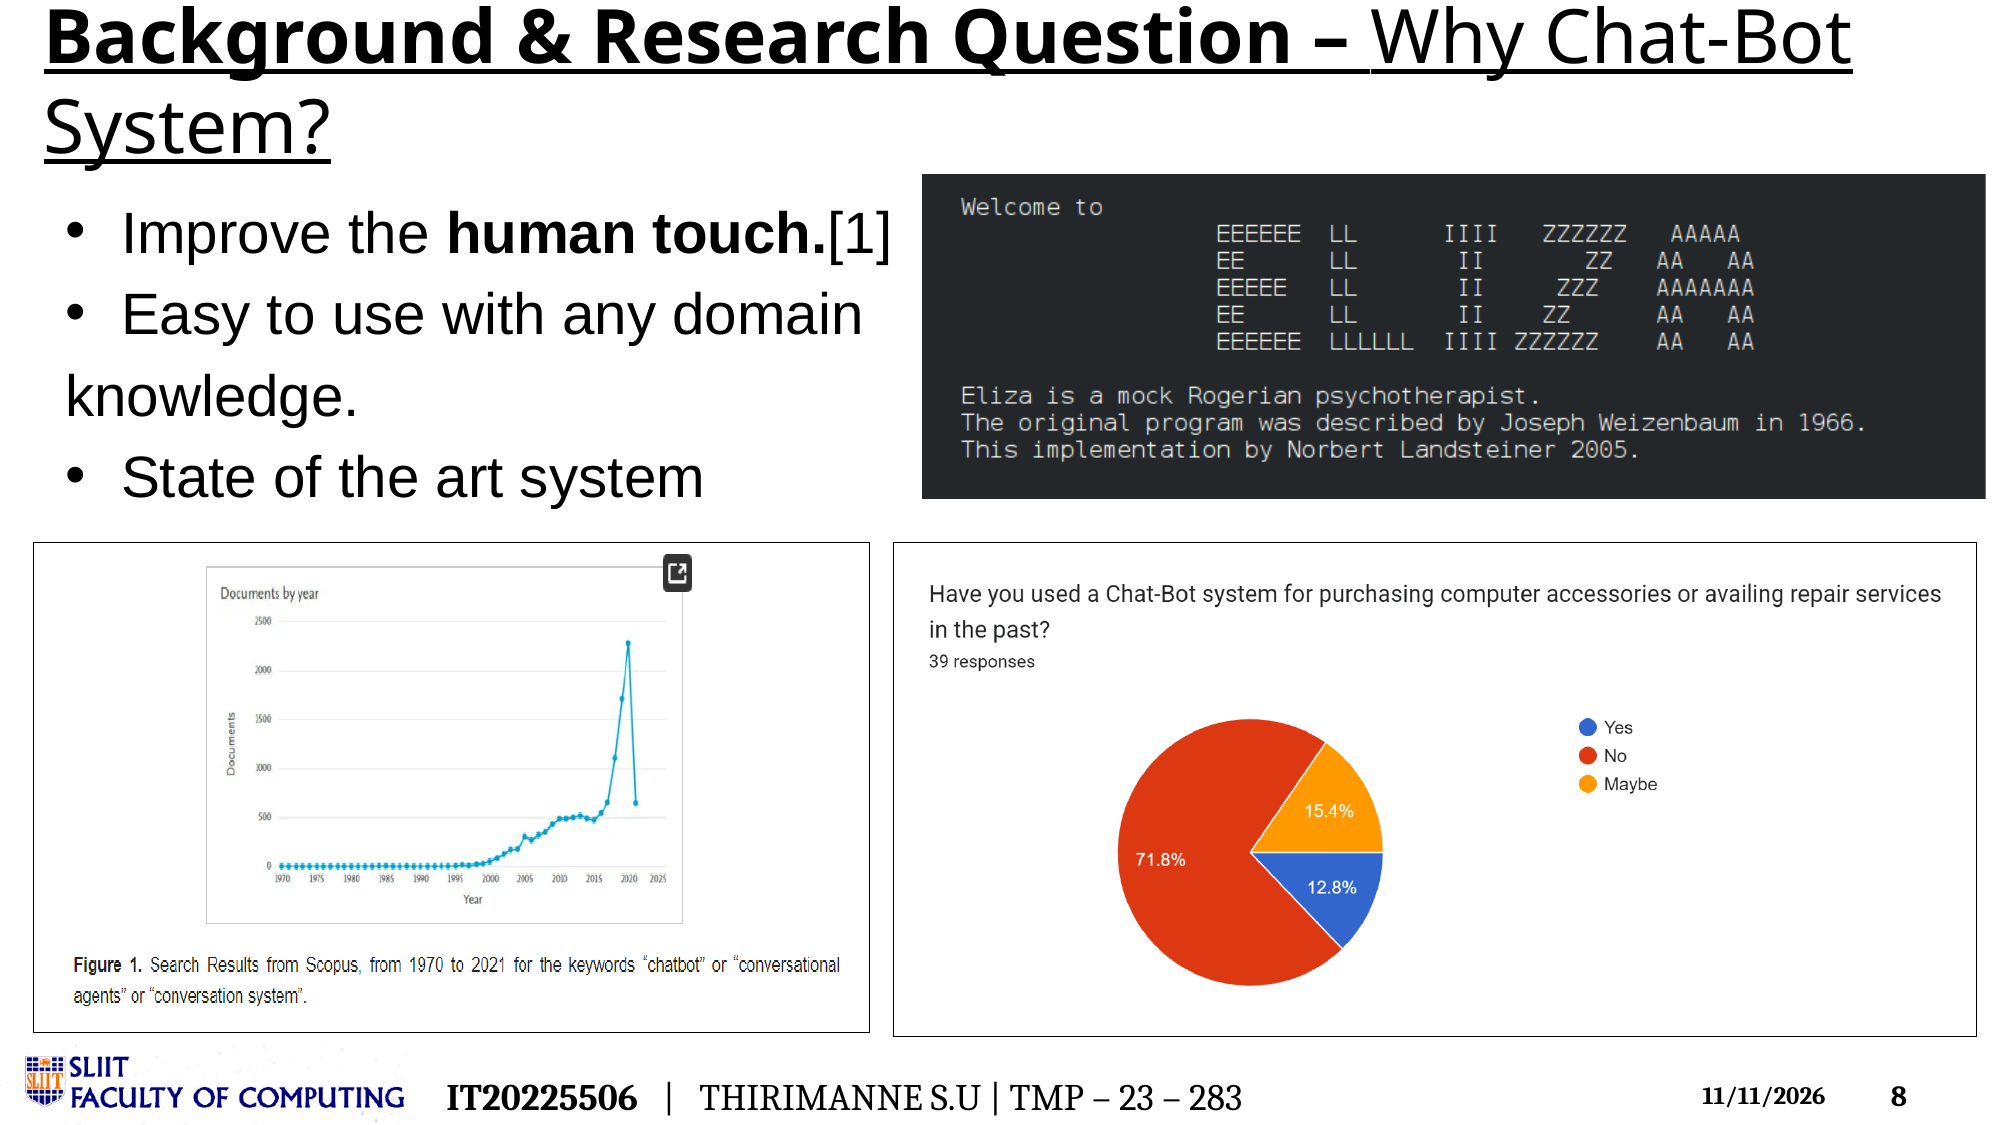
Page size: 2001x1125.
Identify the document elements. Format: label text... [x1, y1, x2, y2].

picture [0, 1045, 413, 1125]
picture [893, 542, 1977, 1037]
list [921, 174, 1986, 499]
picture [32, 542, 870, 1034]
text_box IT20225506 | THIRIMANNE S.U | TMP – 23 – 283 [430, 1063, 1552, 1125]
title Background & Research Question – Why Chat-Bot System? [28, 13, 1946, 144]
text_box Improve the human touch.[1] Easy to use with any domain knowledge. State of the art system [49, 187, 1967, 1038]
